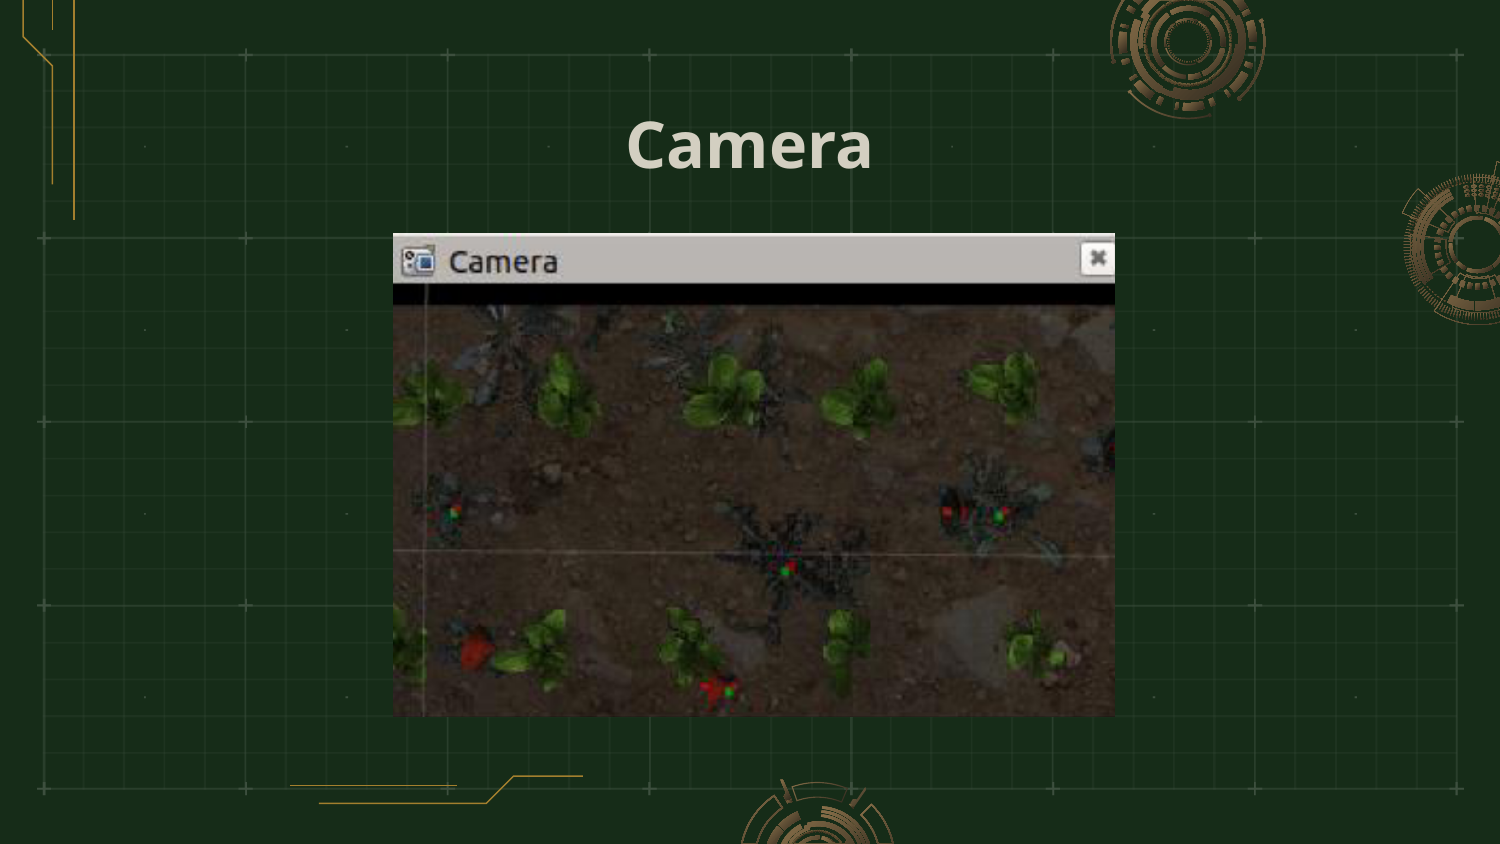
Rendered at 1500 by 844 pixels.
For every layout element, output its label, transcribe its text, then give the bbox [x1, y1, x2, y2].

picture [392, 233, 1116, 718]
title Camera [118, 88, 1382, 193]
